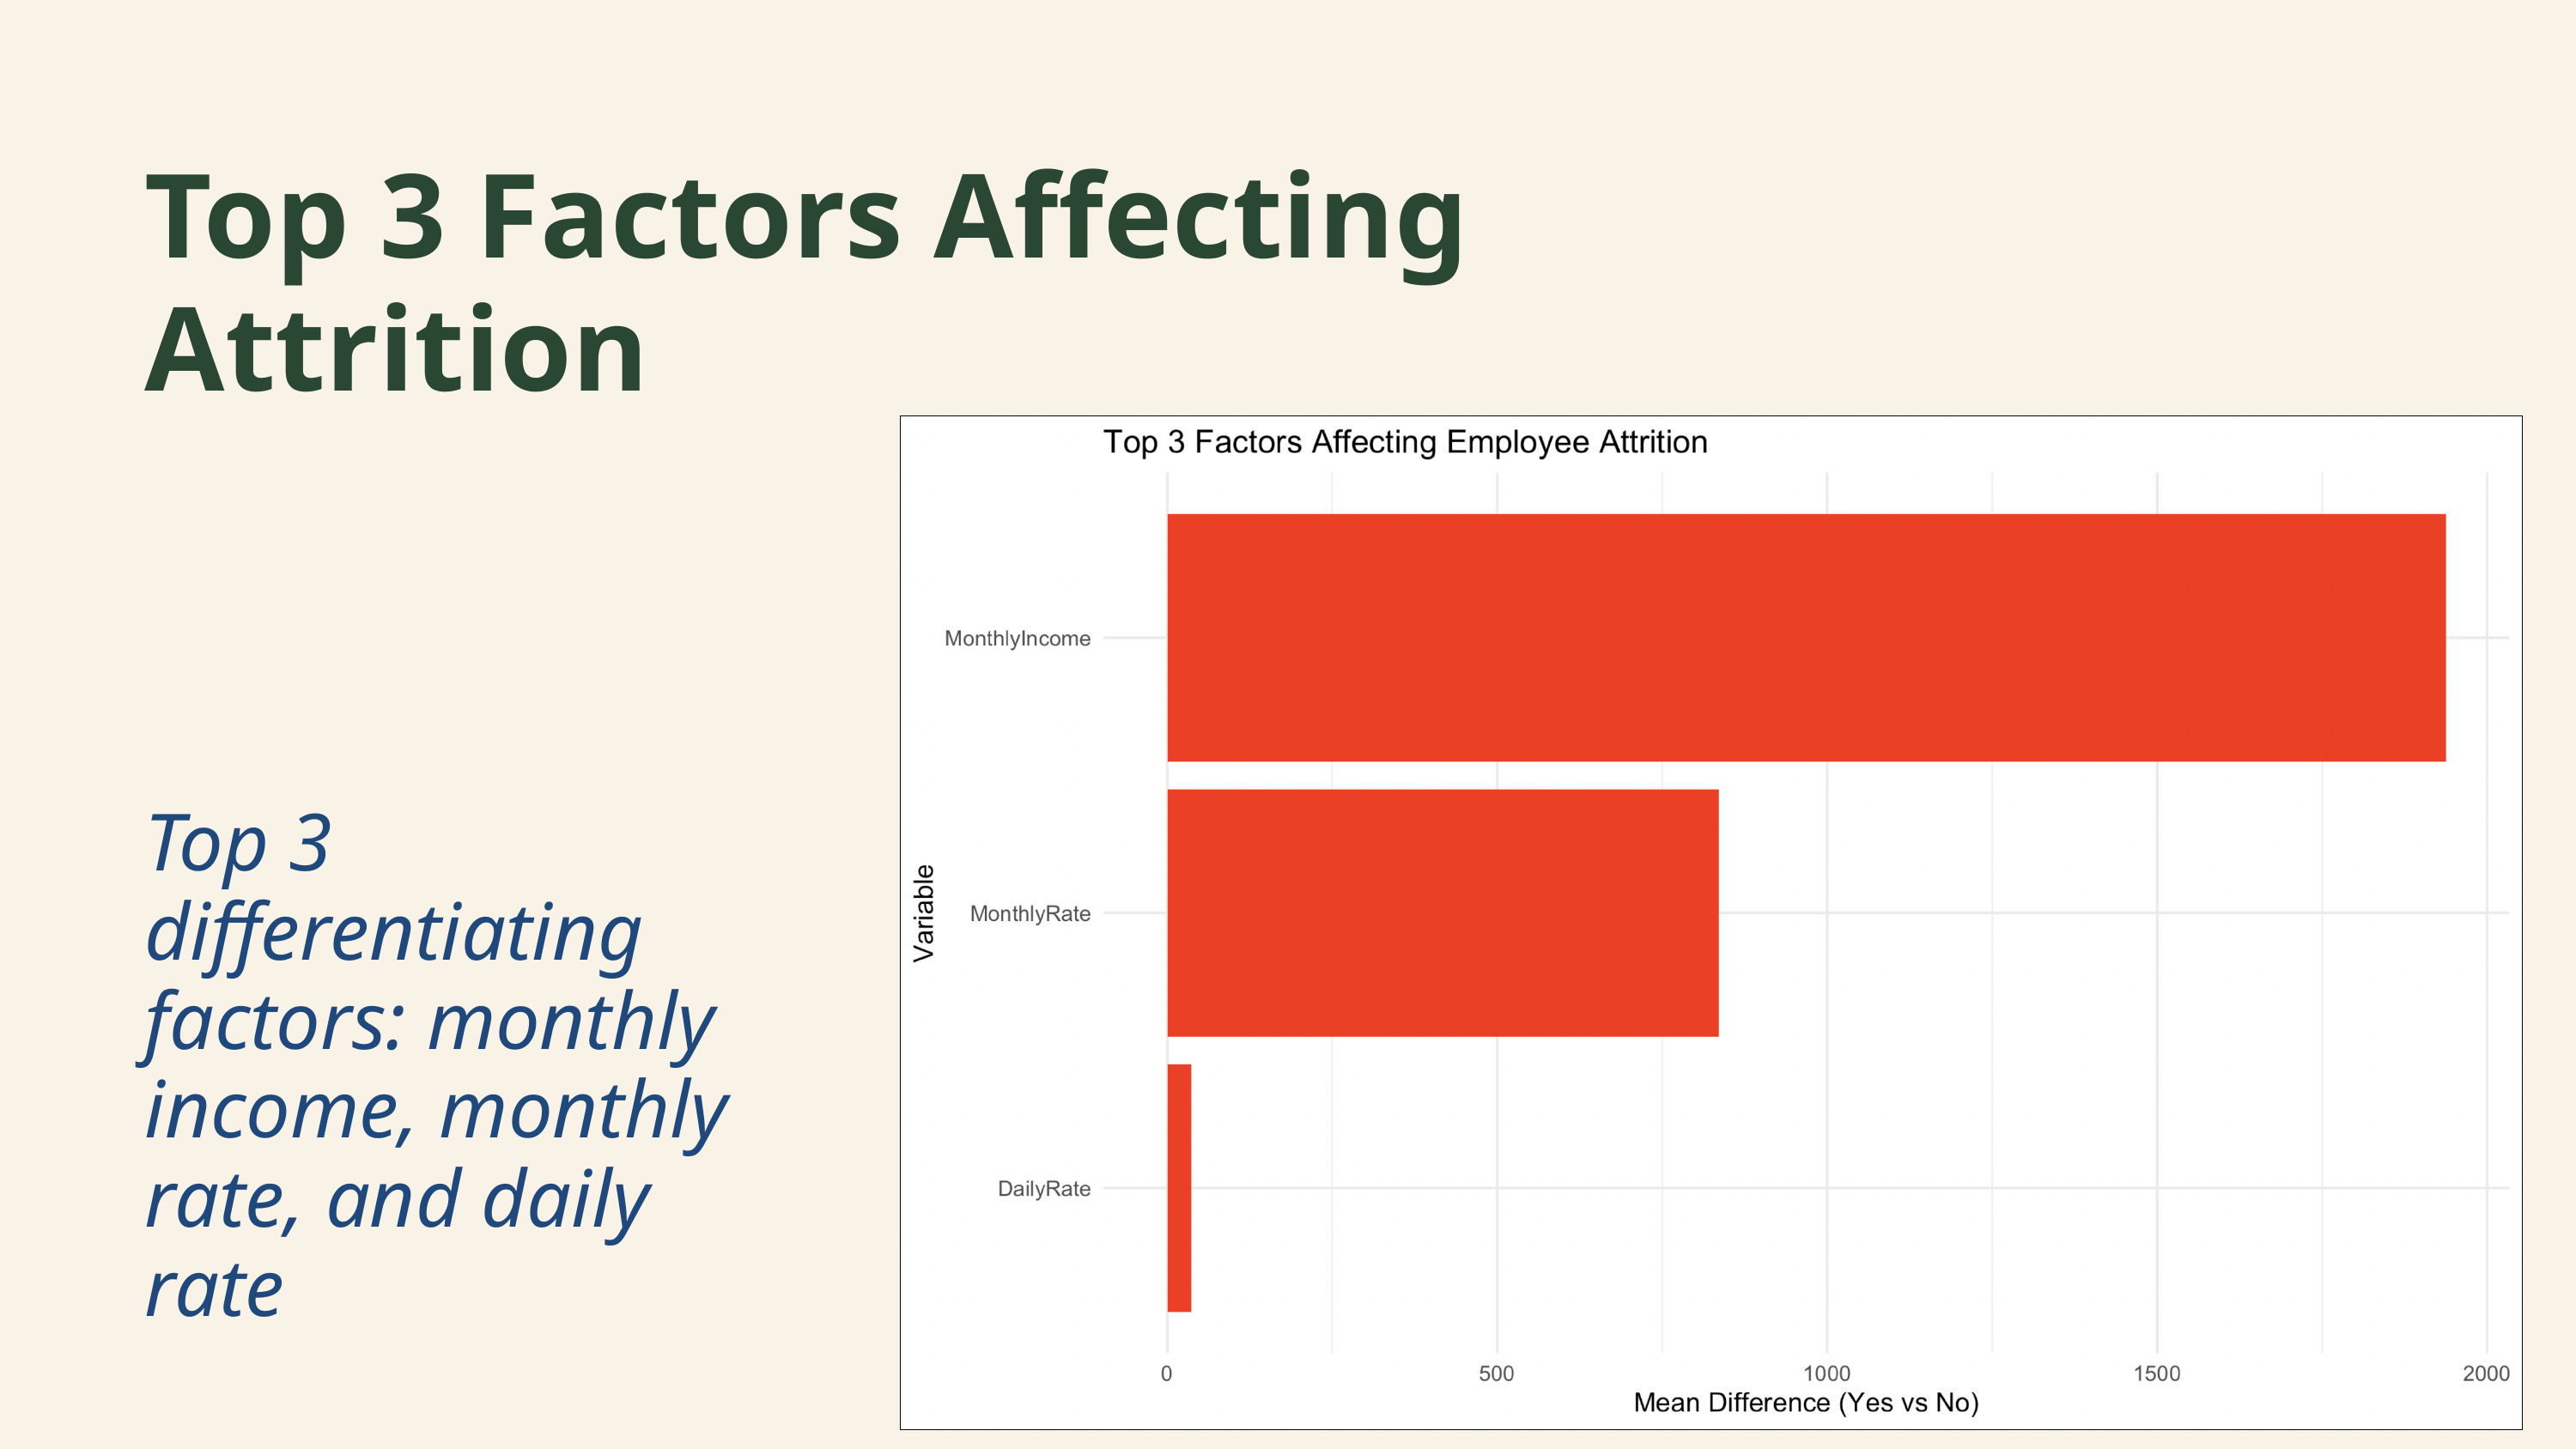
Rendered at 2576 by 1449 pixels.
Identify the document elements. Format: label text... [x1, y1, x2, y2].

picture [899, 415, 2523, 1430]
text_box Top 3 Factors Affecting Attrition [144, 149, 1504, 415]
text_box Top 3 differentiating factors: monthly income, monthly rate, and daily rate [144, 797, 758, 1332]
